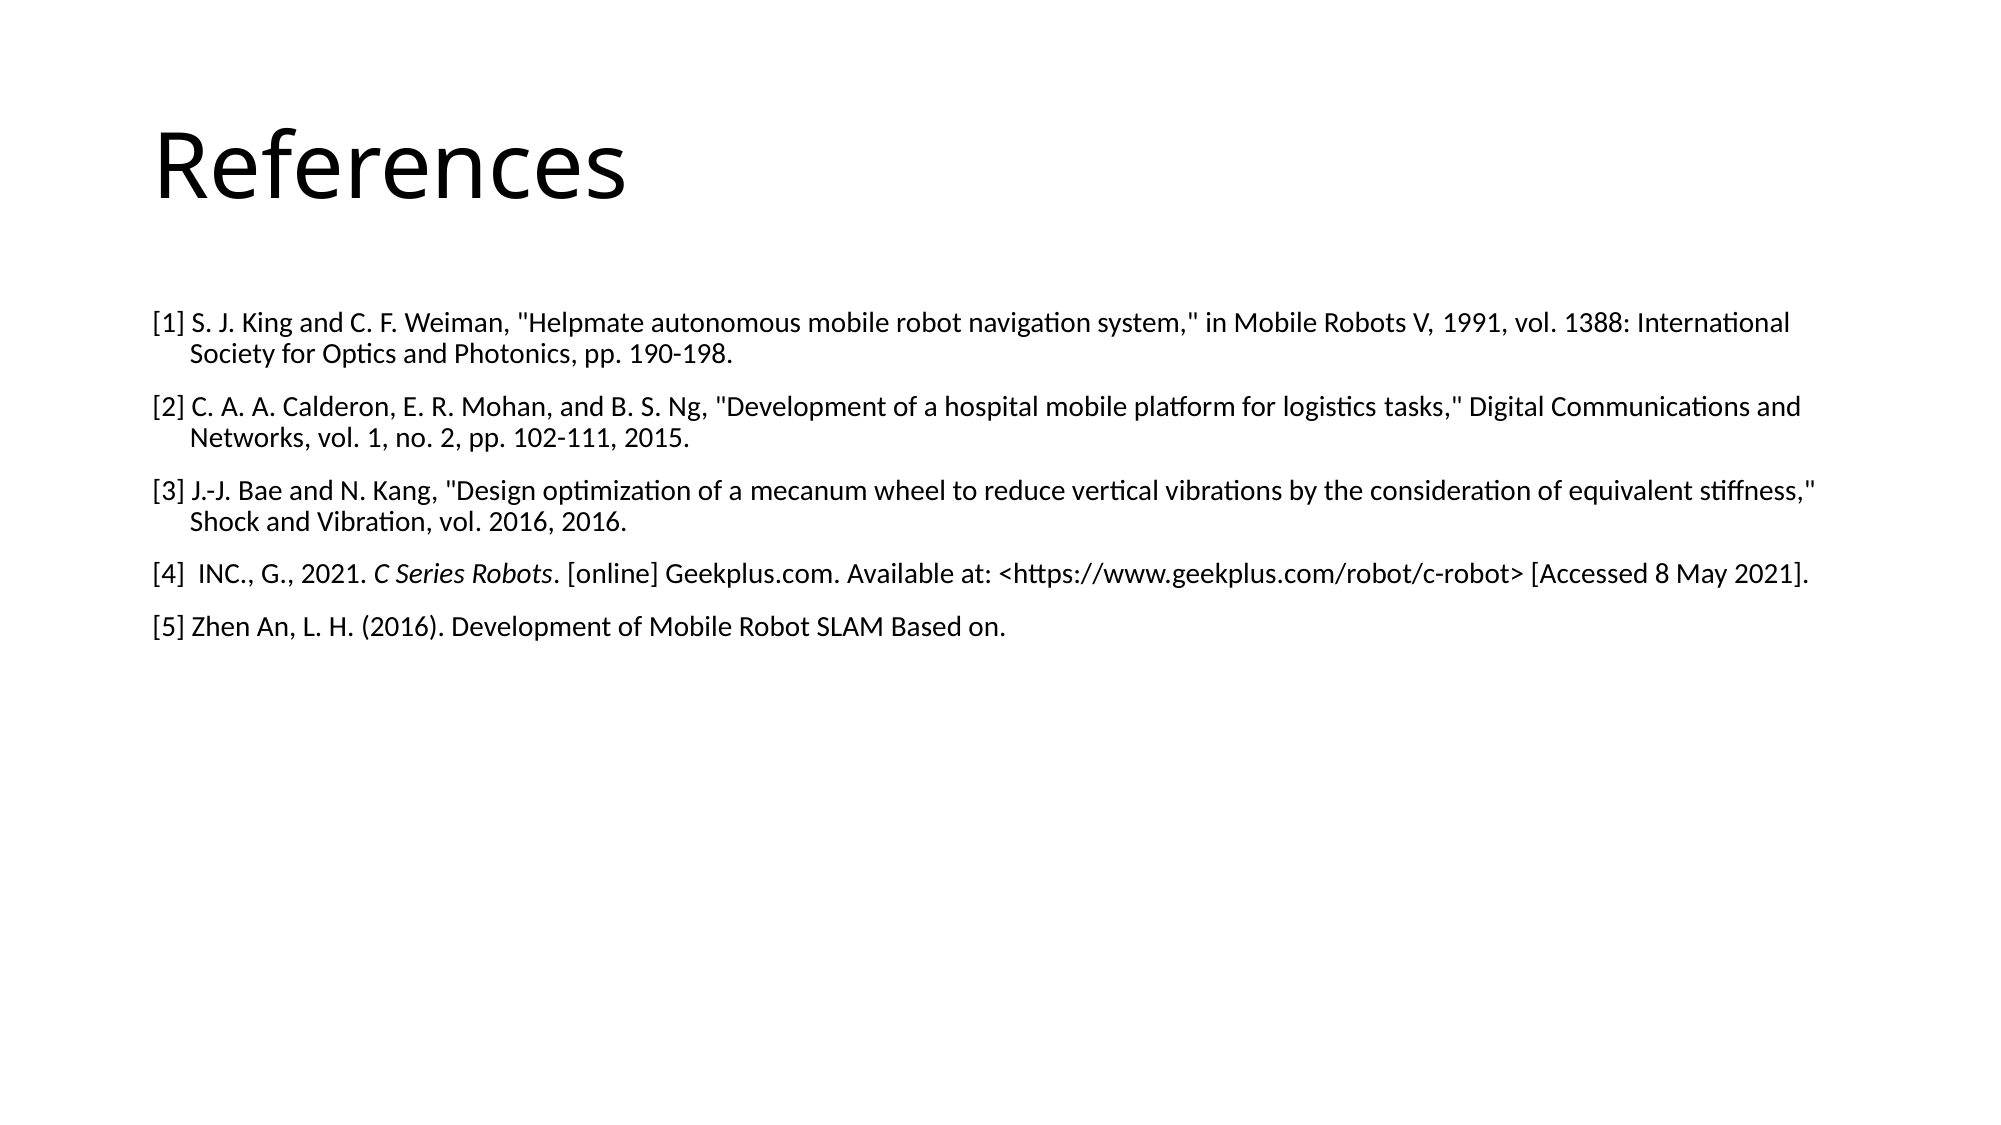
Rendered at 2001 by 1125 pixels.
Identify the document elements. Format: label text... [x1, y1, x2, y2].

list [1] S. J. King and C. F. Weiman, "Helpmate autonomous mobile robot navigation system," in Mobile Robots V, 1991, vol. 1388: International Society for Optics and Photonics, pp. 190-198. [2] C. A. A. Calderon, E. R. Mohan, and B. S. Ng, "Development of a hospital mobile platform for logistics tasks," Digital Communications and Networks, vol. 1, no. 2, pp. 102-111, 2015. [3] J.-J. Bae and N. Kang, "Design optimization of a mecanum wheel to reduce vertical vibrations by the consideration of equivalent stiffness," Shock and Vibration, vol. 2016, 2016. [4] INC., G., 2021. C Series Robots. [online] Geekplus.com. Available at: <https://www.geekplus.com/robot/c-robot> [Accessed 8 May 2021]. [5] Zhen An, L. H. (2016). Development of Mobile Robot SLAM Based on. [137, 299, 1863, 1014]
title References [137, 59, 1863, 278]
